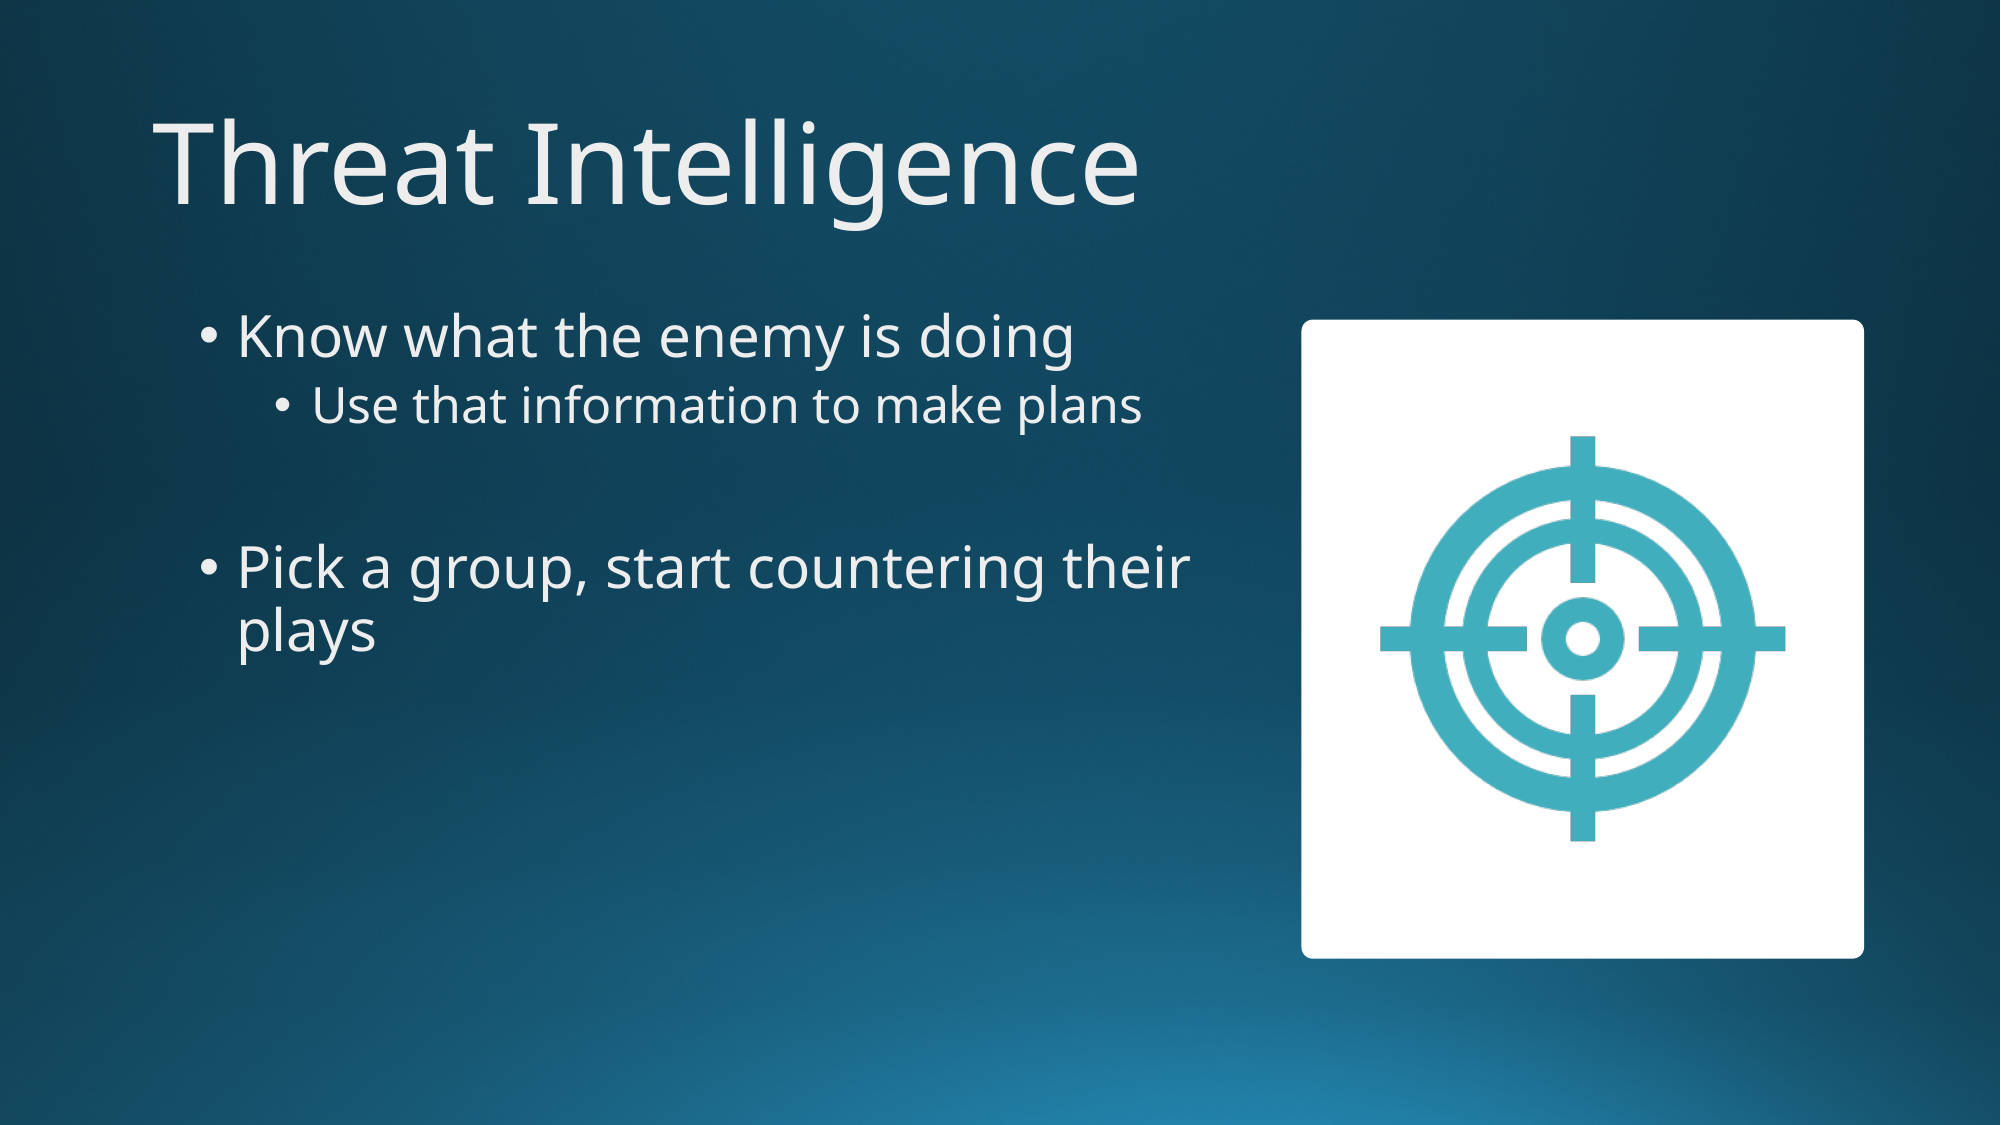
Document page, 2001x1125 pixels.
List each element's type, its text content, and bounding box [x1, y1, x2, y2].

text_box [0, 0, 2000, 1125]
list Know what the enemy is doing Use that information to make plans Pick a group, start countering their plays [183, 299, 1227, 1014]
title Threat Intelligence [137, 59, 1863, 278]
picture [1349, 405, 1817, 873]
text_box [1300, 318, 1866, 960]
